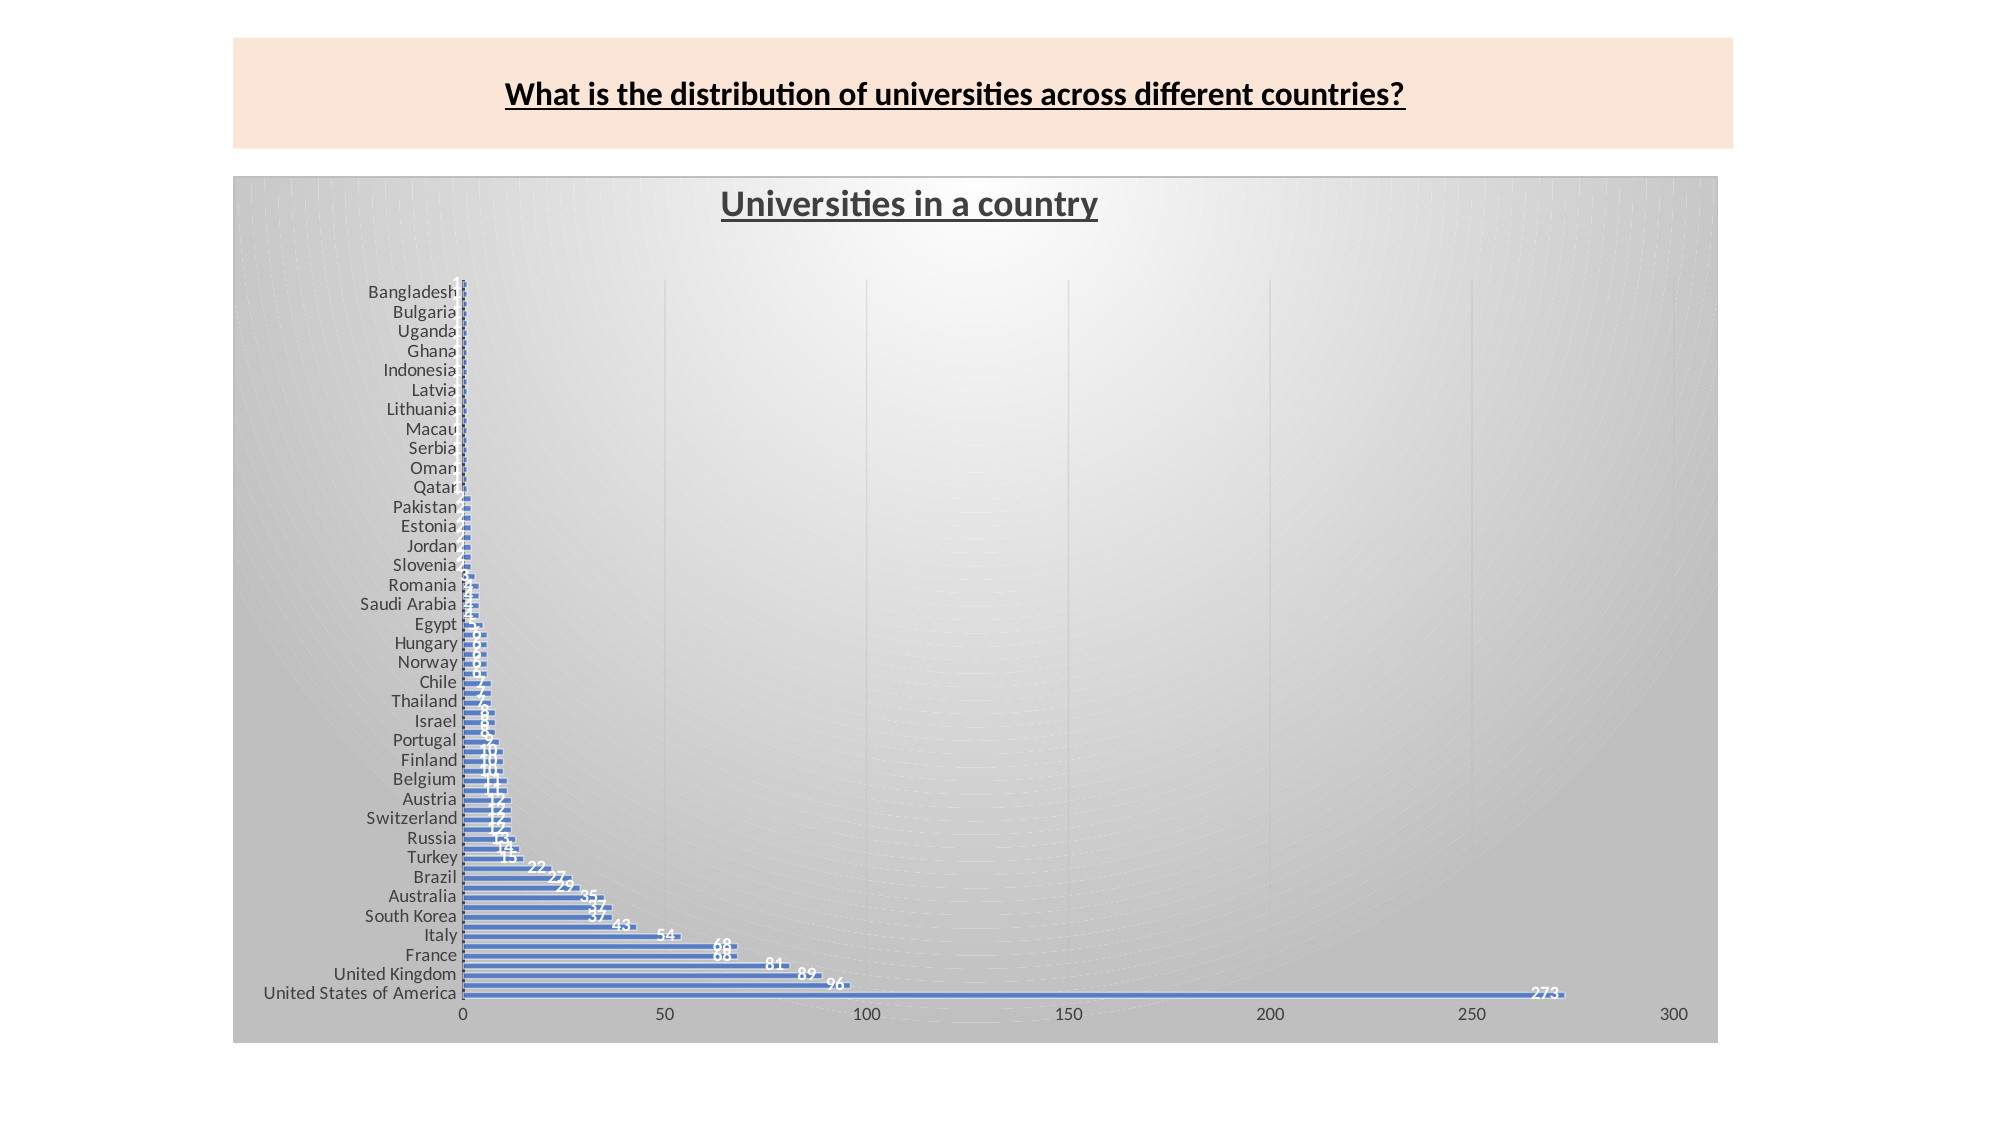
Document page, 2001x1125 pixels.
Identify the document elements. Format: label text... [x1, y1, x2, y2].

chart [233, 176, 1719, 1043]
text_box What is the distribution of universities across different countries? [363, 65, 1548, 141]
title [233, 37, 1734, 149]
